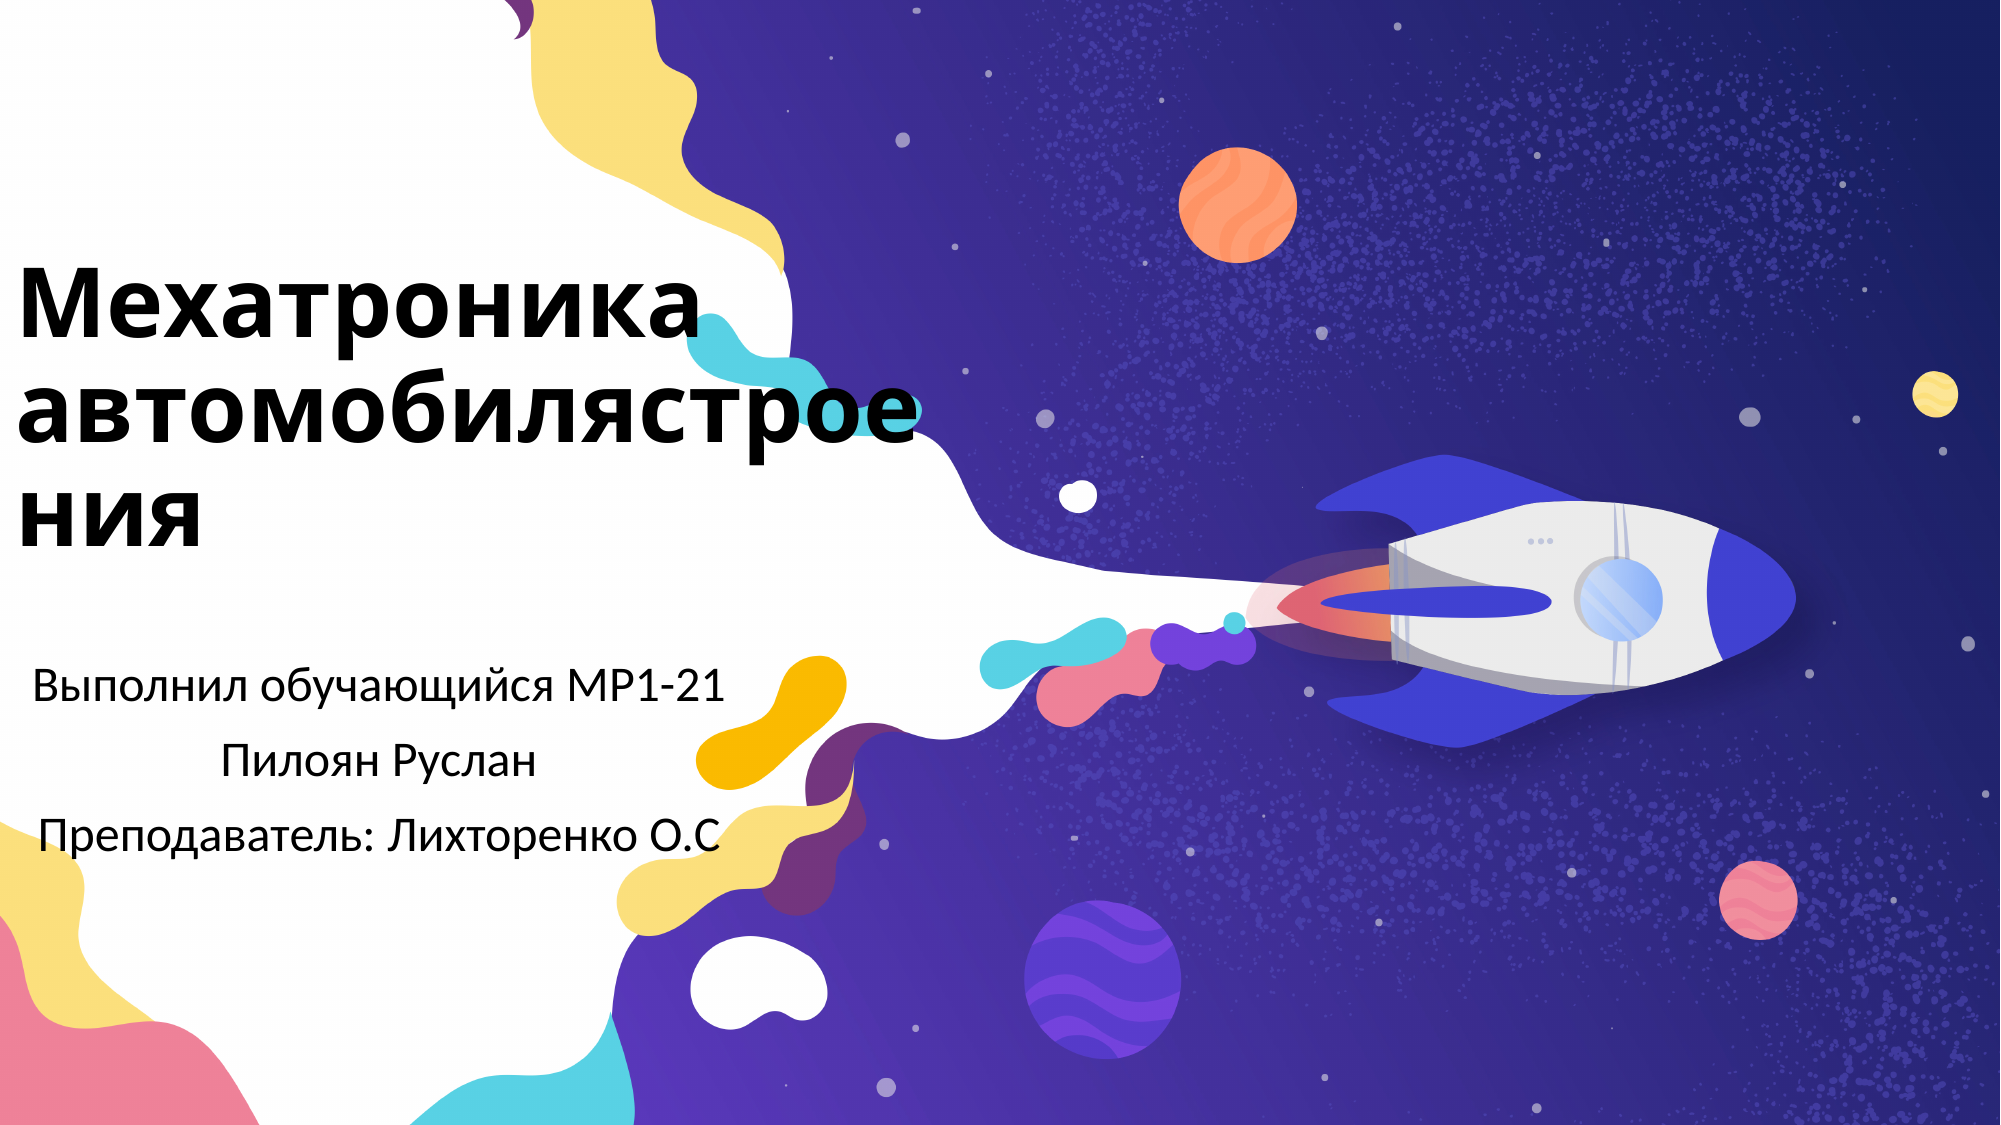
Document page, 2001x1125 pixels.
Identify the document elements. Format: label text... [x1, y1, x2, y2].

subtitle Выполнил обучающийся МР1-21 Пилоян Руслан Преподаватель: Лихторенко О.С [0, 651, 759, 923]
picture [0, 0, 2000, 1125]
title Мехатроника автомобилястроения [0, 244, 971, 576]
